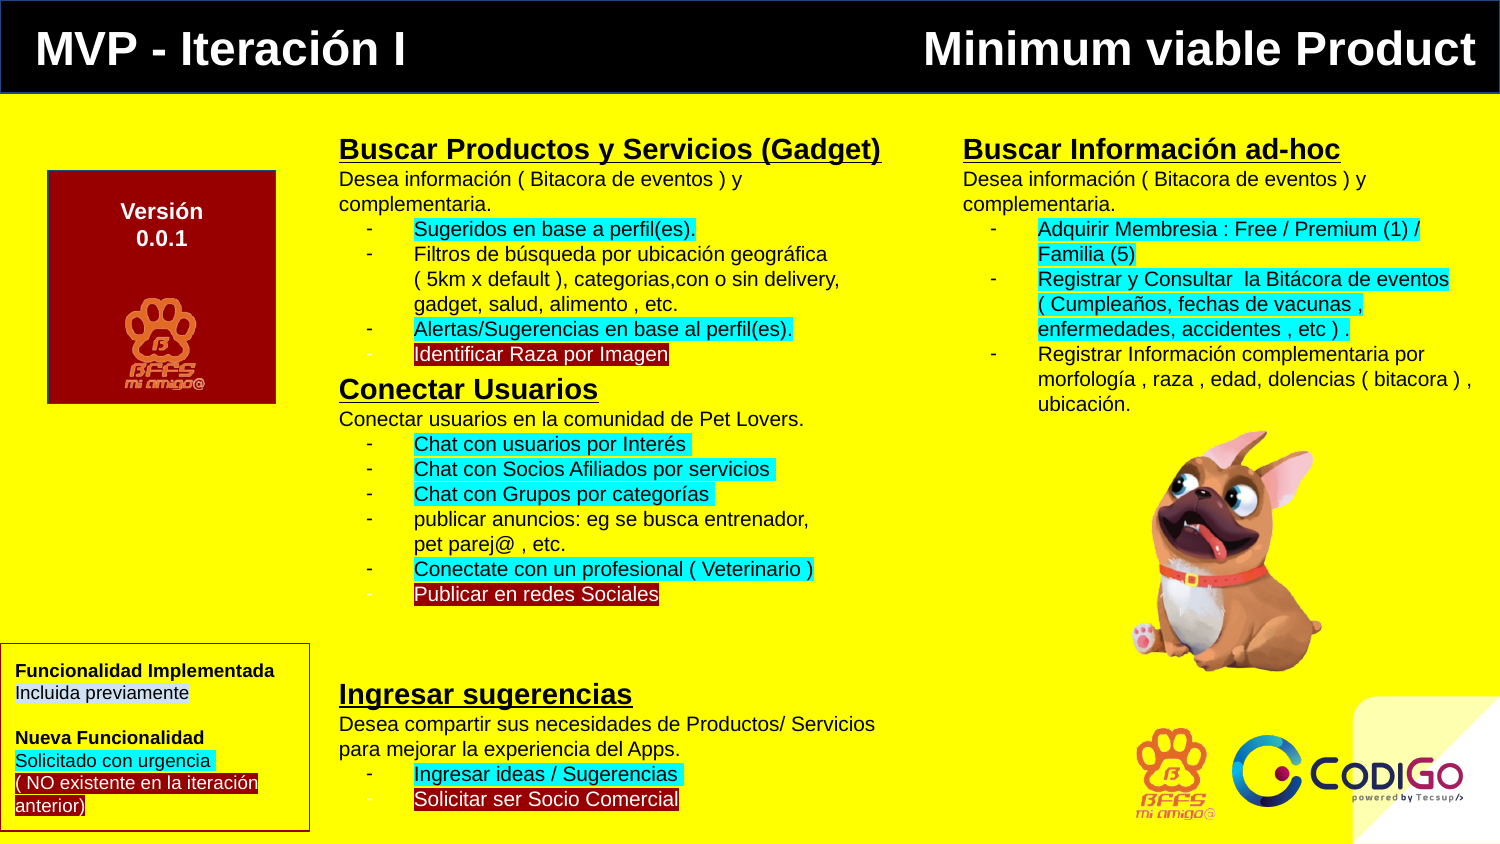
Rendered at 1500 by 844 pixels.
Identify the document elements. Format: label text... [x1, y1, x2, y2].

text_box Conectar Usuarios Conectar usuarios en la comunidad de Pet Lovers. Chat con usuarios por Interés Chat con Socios Afiliados por servicios Chat con Grupos por categorías publicar anuncios: eg se busca entrenador, pet parej@ , etc. Conectate con un profesional ( Veterinario ) Publicar en redes Sociales [323, 381, 833, 621]
picture [1077, 404, 1352, 696]
picture [1113, 715, 1463, 826]
picture [101, 285, 222, 396]
text_box [0, 0, 1500, 94]
text_box Ingresar sugerencias Desea compartir sus necesidades de Productos/ Servicios para mejorar la experiencia del Apps. Ingresar ideas / Sugerencias Solicitar ser Socio Comercial [323, 660, 900, 826]
text_box Versión 0.0.1 [60, 181, 263, 267]
text_box Buscar Productos y Servicios (Gadget) Desea información ( Bitacora de eventos ) y complementaria. Sugeridos en base a perfil(es). Filtros de búsqueda por ubicación geográfica ( 5km x default ), categorias,con o sin delivery, gadget, salud, alimento , etc. Alertas/Sugerencias en base al perfil(es). Identificar Raza por Imagen [323, 115, 900, 381]
text_box MVP - Iteración I [19, 2, 749, 91]
text_box Buscar Información ad-hoc Desea información ( Bitacora de eventos ) y complementaria. Adquirir Membresia : Free / Premium (1) / Familia (5) Registrar y Consultar la Bitácora de eventos ( Cumpleaños, fechas de vacunas , enfermedades, accidentes , etc ) . Registrar Información complementaria por morfología , raza , edad, dolencias ( bitacora ) , ubicación. [947, 115, 1498, 456]
text_box Funcionalidad Implementada Incluida previamente Nueva Funcionalidad Solicitado con urgencia ( NO existente en la iteración anterior) [0, 643, 310, 831]
text_box Minimum viable Product [749, 2, 1493, 91]
text_box [48, 170, 276, 404]
